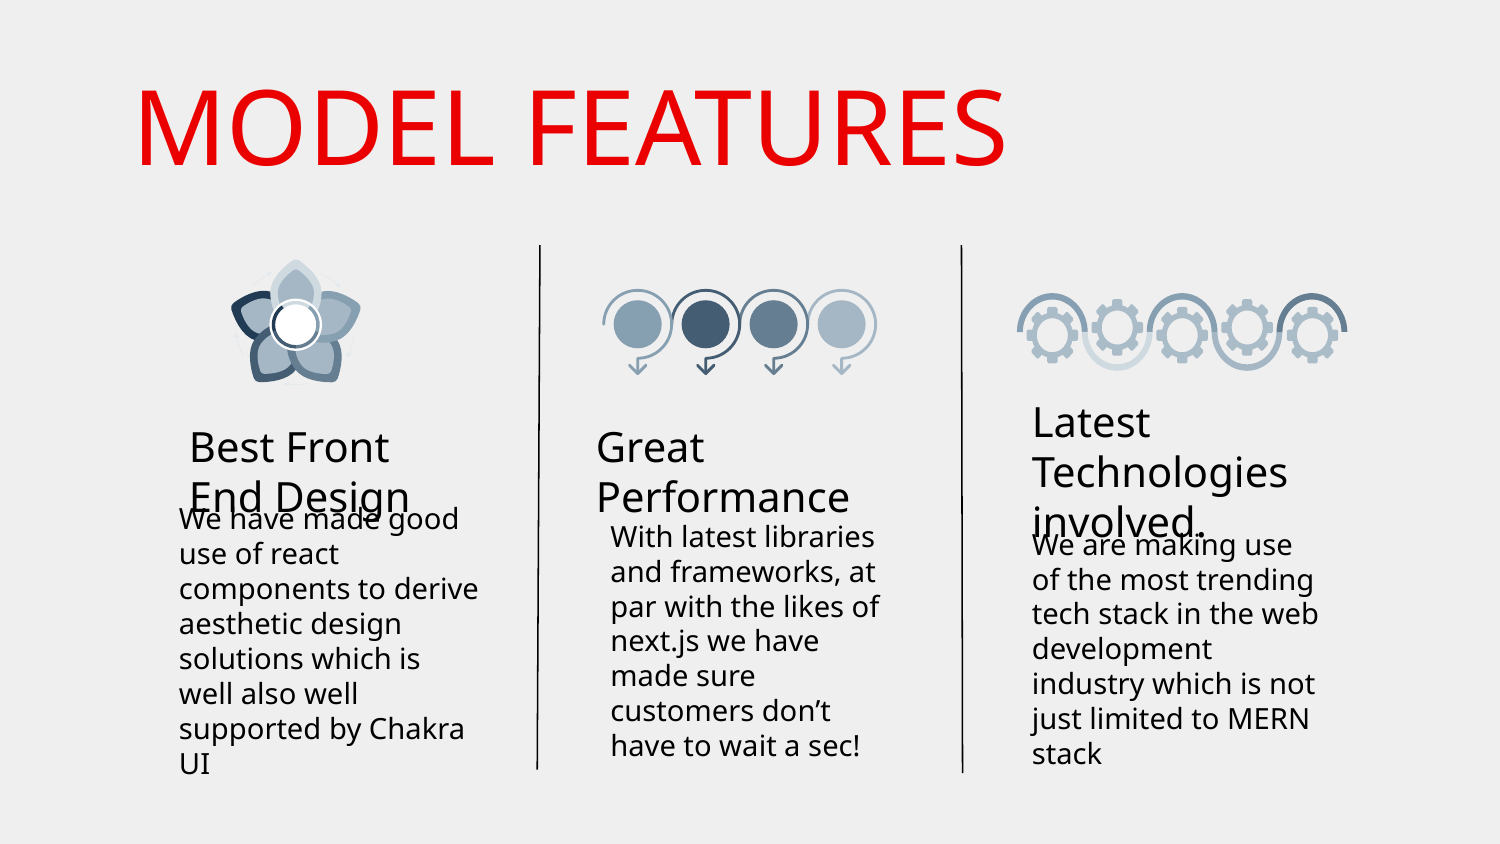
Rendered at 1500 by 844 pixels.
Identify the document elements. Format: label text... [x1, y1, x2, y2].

subtitle With latest libraries and frameworks, at par with the likes of next.js we have made sure customers don’t have to wait a sec! [595, 551, 907, 729]
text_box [536, 244, 541, 770]
subtitle We have made good use of react components to derive aesthetic design solutions which is well also well supported by Chakra UI [164, 541, 495, 740]
subtitle Great Performance [580, 417, 935, 525]
subtitle Latest Technologies involved. [1016, 417, 1409, 525]
subtitle Best Front End Design [173, 443, 485, 499]
title MODEL FEATURES [116, 88, 1383, 178]
subtitle We are making use of the most trending tech stack in the web development industry which is not just limited to MERN stack [1016, 559, 1340, 737]
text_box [1016, 292, 1348, 372]
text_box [602, 288, 878, 376]
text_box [230, 259, 362, 396]
